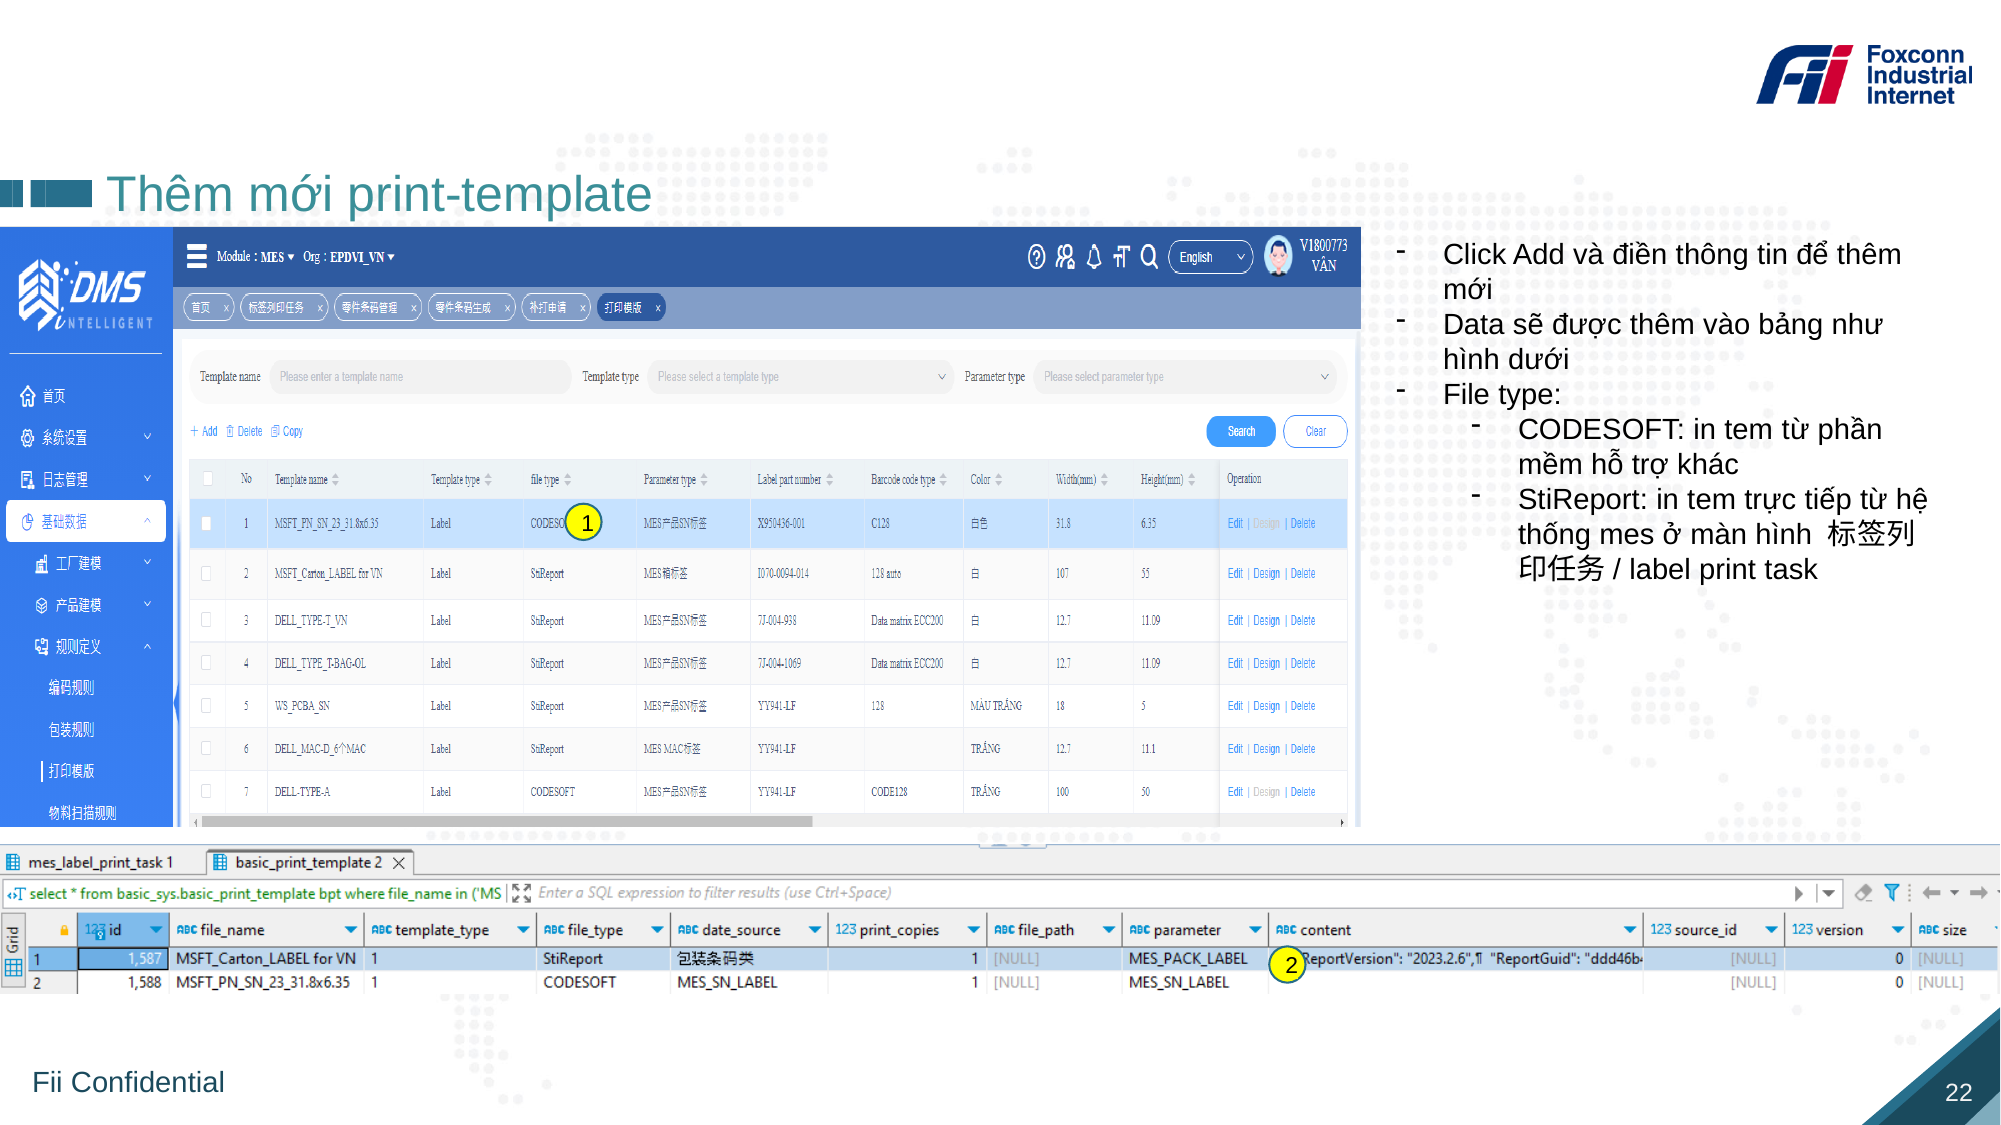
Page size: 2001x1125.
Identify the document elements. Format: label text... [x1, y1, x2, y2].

title Thêm mới print-template [91, 160, 1694, 227]
picture [0, 0, 2000, 1125]
text_box Click Add và điền thông tin để thêm mới Data sẽ được thêm vào bảng như hình dưới File type: CODESOFT: in tem từ phần mềm hỗ trợ khác StiReport: in tem trực tiếp từ hệ thống mes ở màn hình 标签列印任务/ label print task [1381, 228, 1953, 593]
